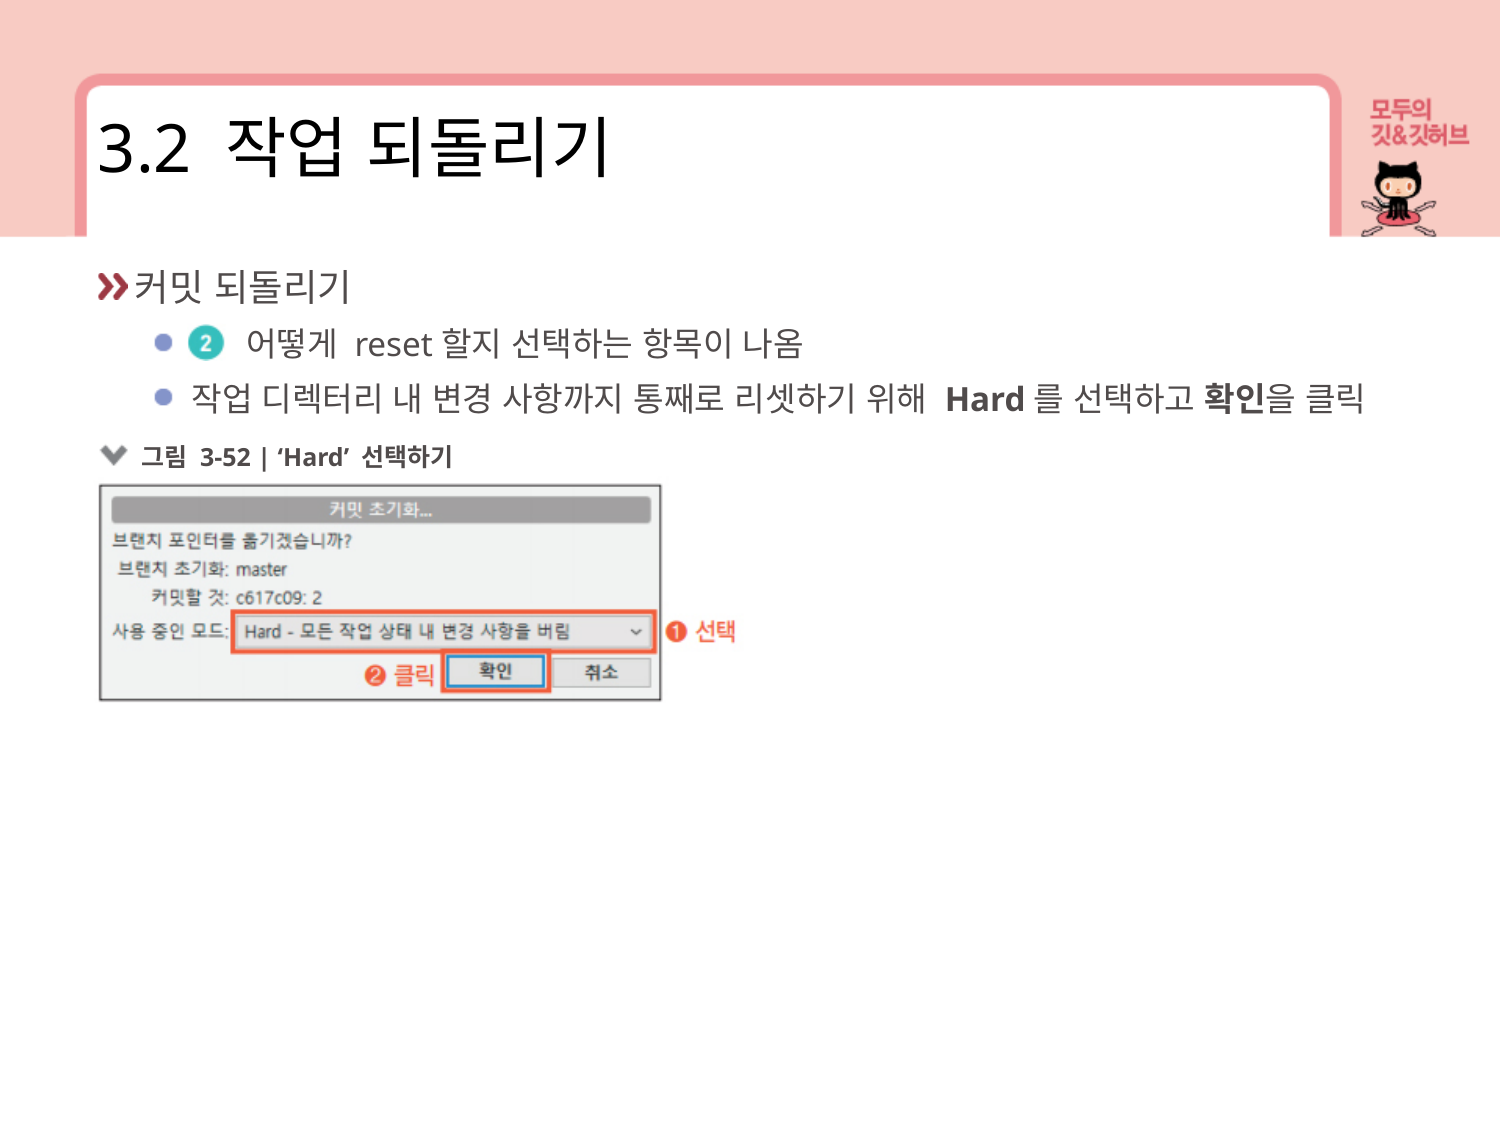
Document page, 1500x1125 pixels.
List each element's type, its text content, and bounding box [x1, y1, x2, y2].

picture [0, 0, 1500, 1125]
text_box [97, 431, 1374, 477]
text_box 3.2 작업 되돌리기 [82, 61, 1413, 193]
text_box 커밋 되돌리기 어떻게 reset할지 선택하는 항목이 나옴 작업 디렉터리 내 변경 사항까지 통째로 리셋하기 위해 Hard를 선택하고 확인을 클릭 [82, 252, 1413, 1067]
